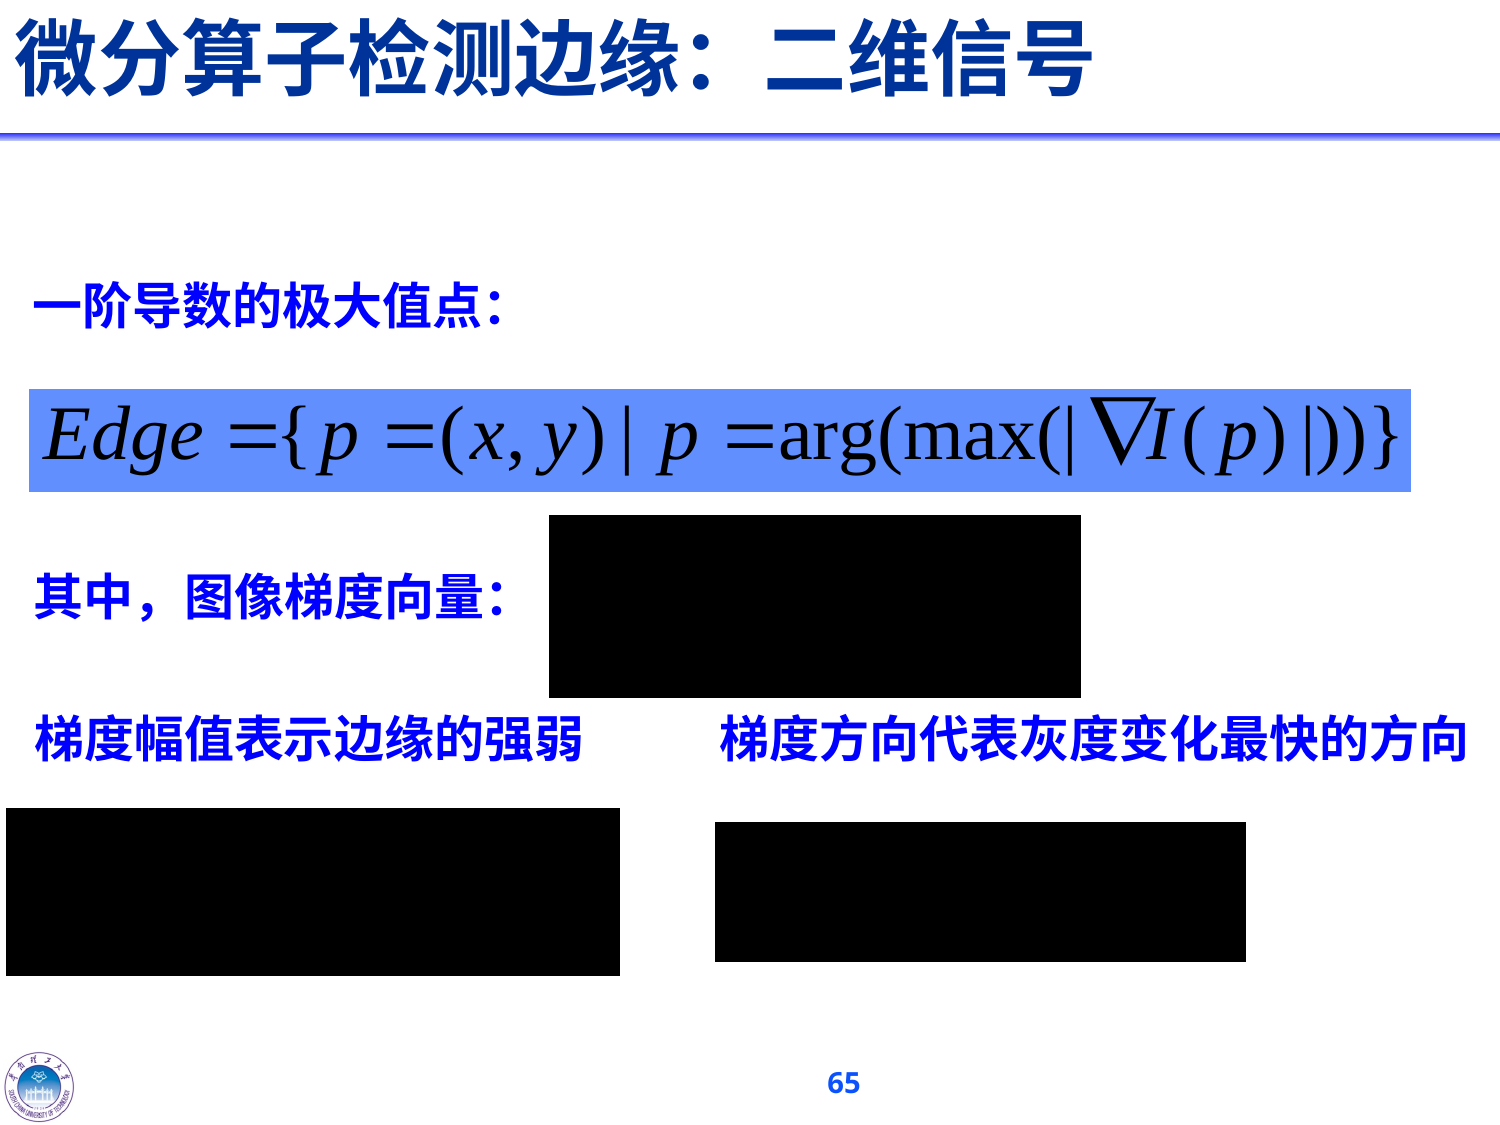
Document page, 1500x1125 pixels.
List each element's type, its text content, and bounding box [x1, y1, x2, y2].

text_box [29, 388, 1412, 492]
text_box 梯度幅值表示边缘的强弱 [19, 699, 600, 775]
text_box 其中，图像梯度向量： [19, 558, 543, 633]
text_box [714, 822, 1247, 962]
title 微分算子检测边缘：二维信号 [0, 9, 1500, 117]
picture [3, 1051, 75, 1123]
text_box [548, 515, 1081, 699]
text_box 梯度方向代表灰度变化最快的方向 [705, 699, 1485, 775]
text_box 一阶导数的极大值点： [17, 267, 548, 342]
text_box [5, 807, 621, 977]
